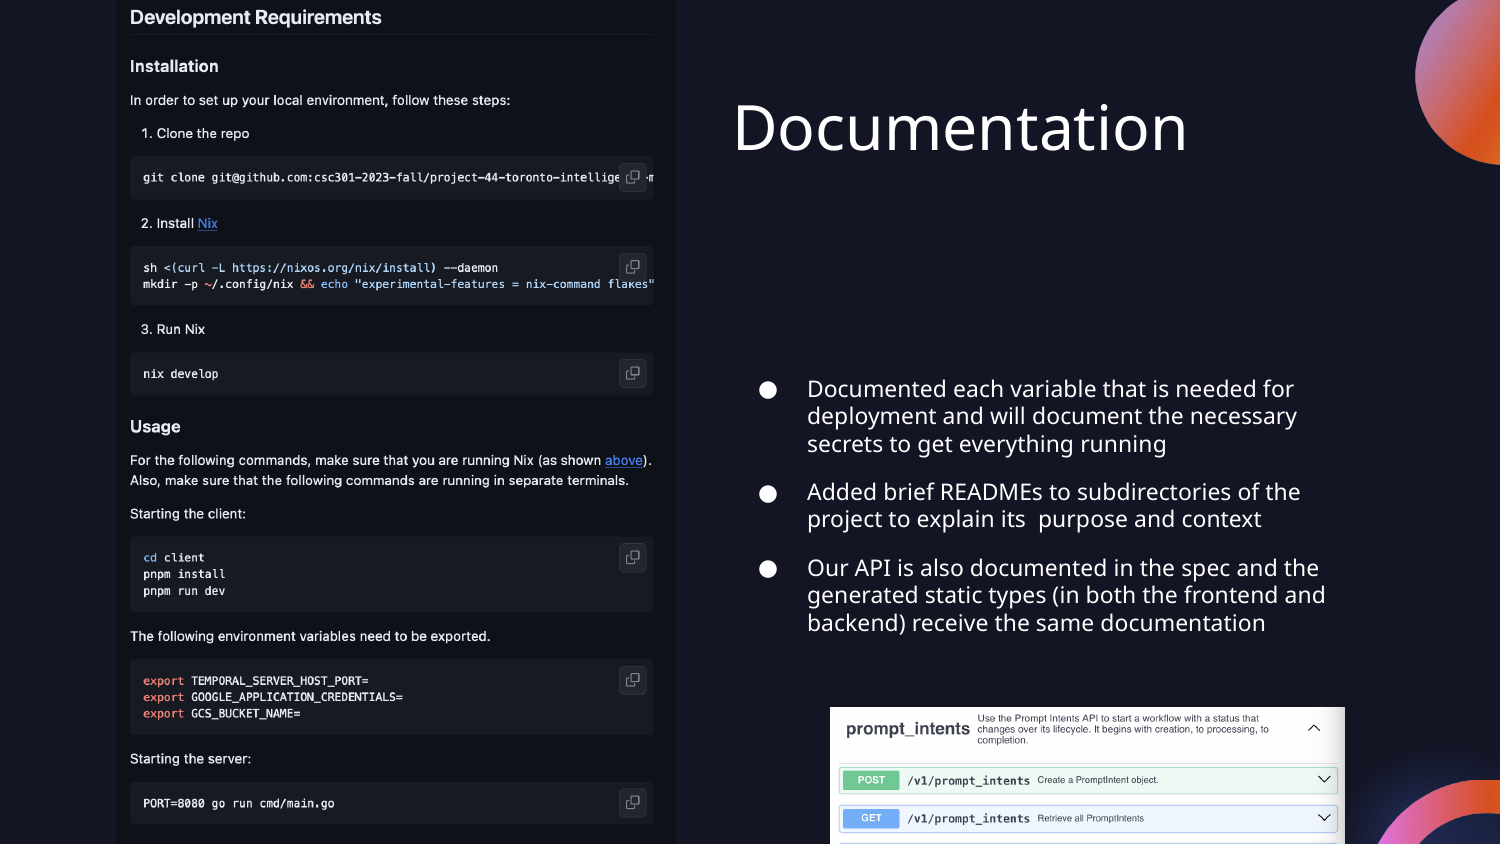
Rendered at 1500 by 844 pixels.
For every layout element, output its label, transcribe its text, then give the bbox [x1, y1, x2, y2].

subtitle Documented each variable that is needed for deployment and will document the necessary secrets to get everything running Added brief READMEs to subdirectories of the project to explain its purpose and context Our API is also documented in the spec and the generated static types (in both the frontend and backend) receive the same documentation [716, 302, 1383, 708]
title Documentation [716, 72, 1311, 244]
picture [116, 0, 676, 844]
picture [830, 662, 1500, 844]
picture [1415, 0, 1500, 165]
